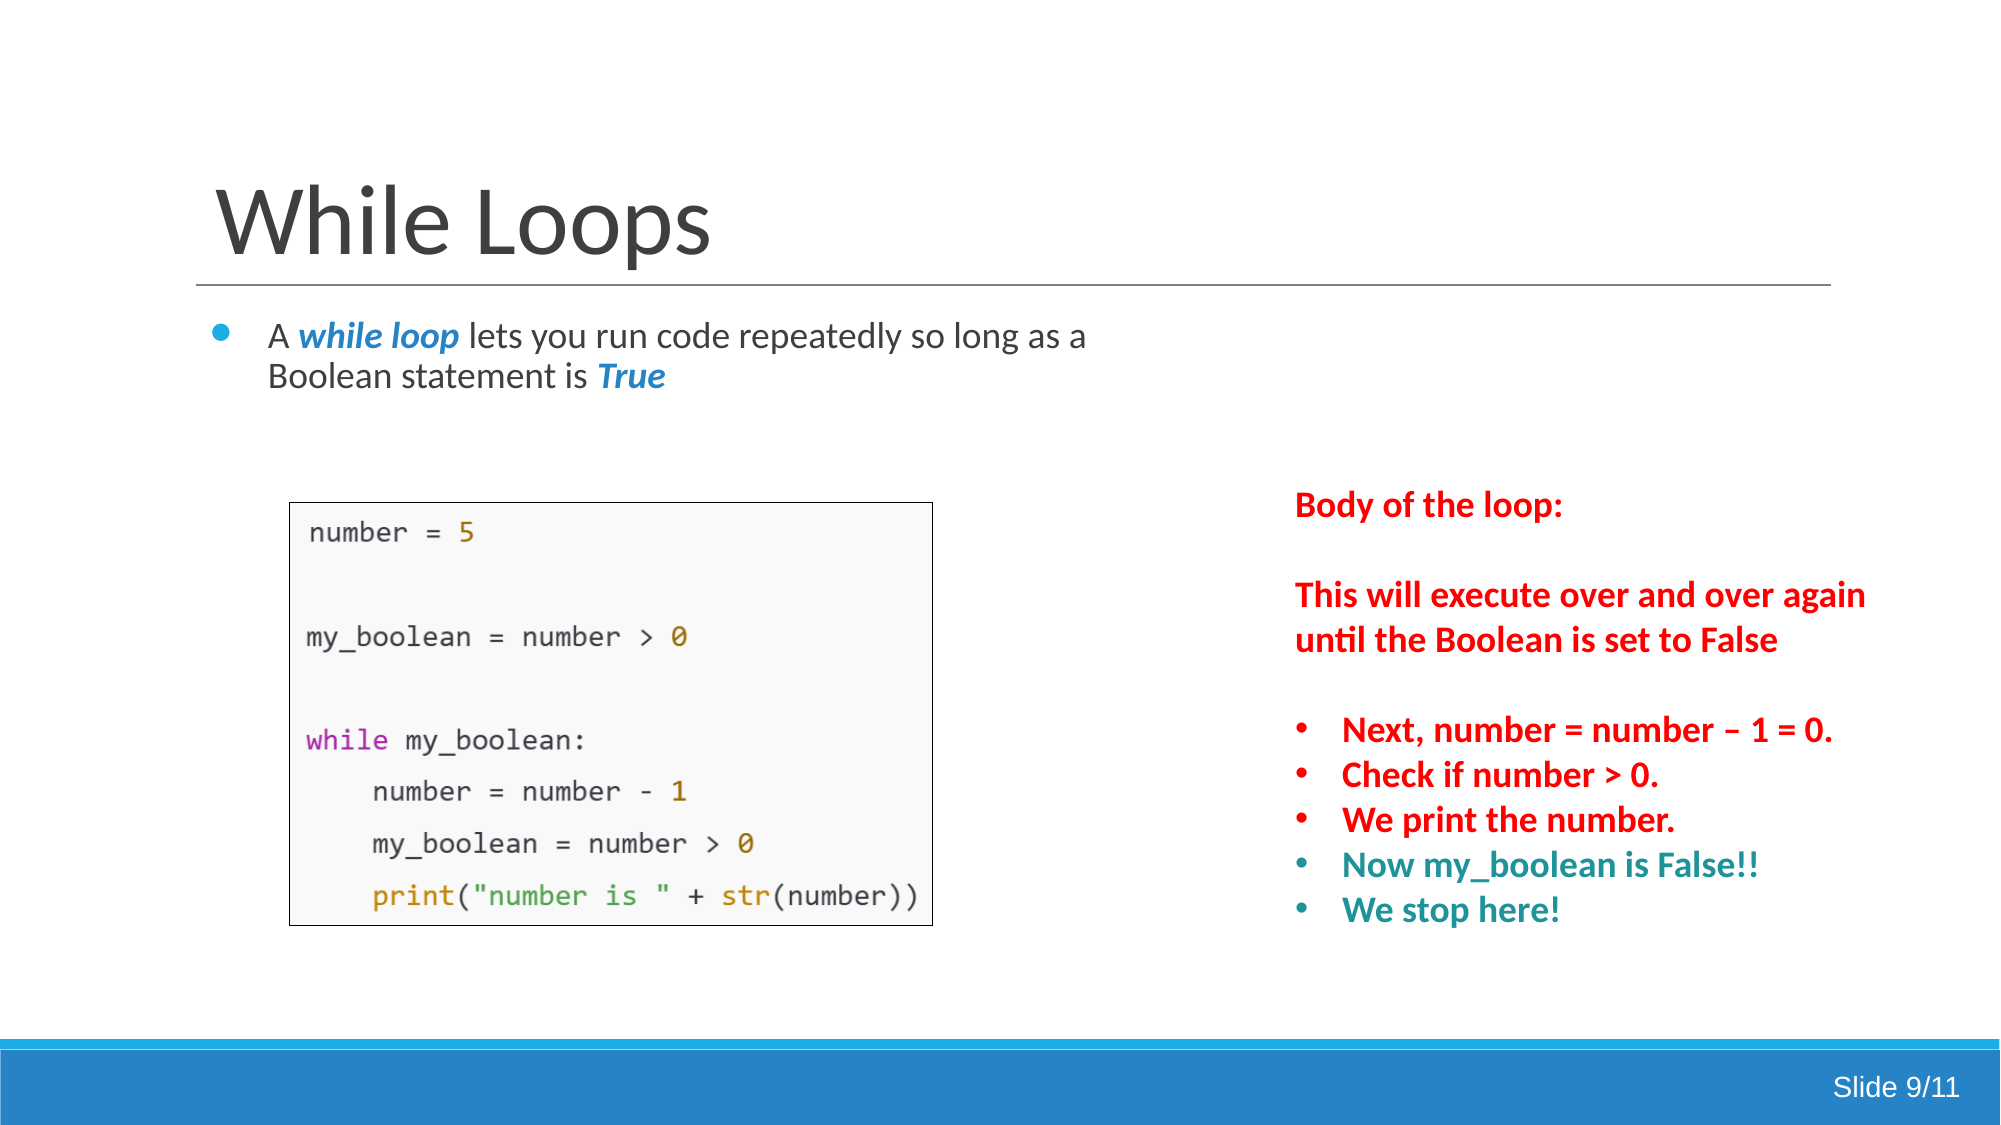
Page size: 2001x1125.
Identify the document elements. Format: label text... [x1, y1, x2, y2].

title While Loops [200, 44, 1850, 283]
text_box A while loop lets you run code repeatedly so long as a Boolean statement is True [192, 308, 1127, 870]
picture [288, 502, 933, 926]
text_box Body of the loop: This will execute over and over again until the Boolean is set to False Next, number = number – 1 = 0. Check if number > 0. We print the number. Now my_boolean is False!! We stop here! [1280, 465, 1925, 946]
text_box Slide 9/11 [1817, 1053, 2000, 1125]
